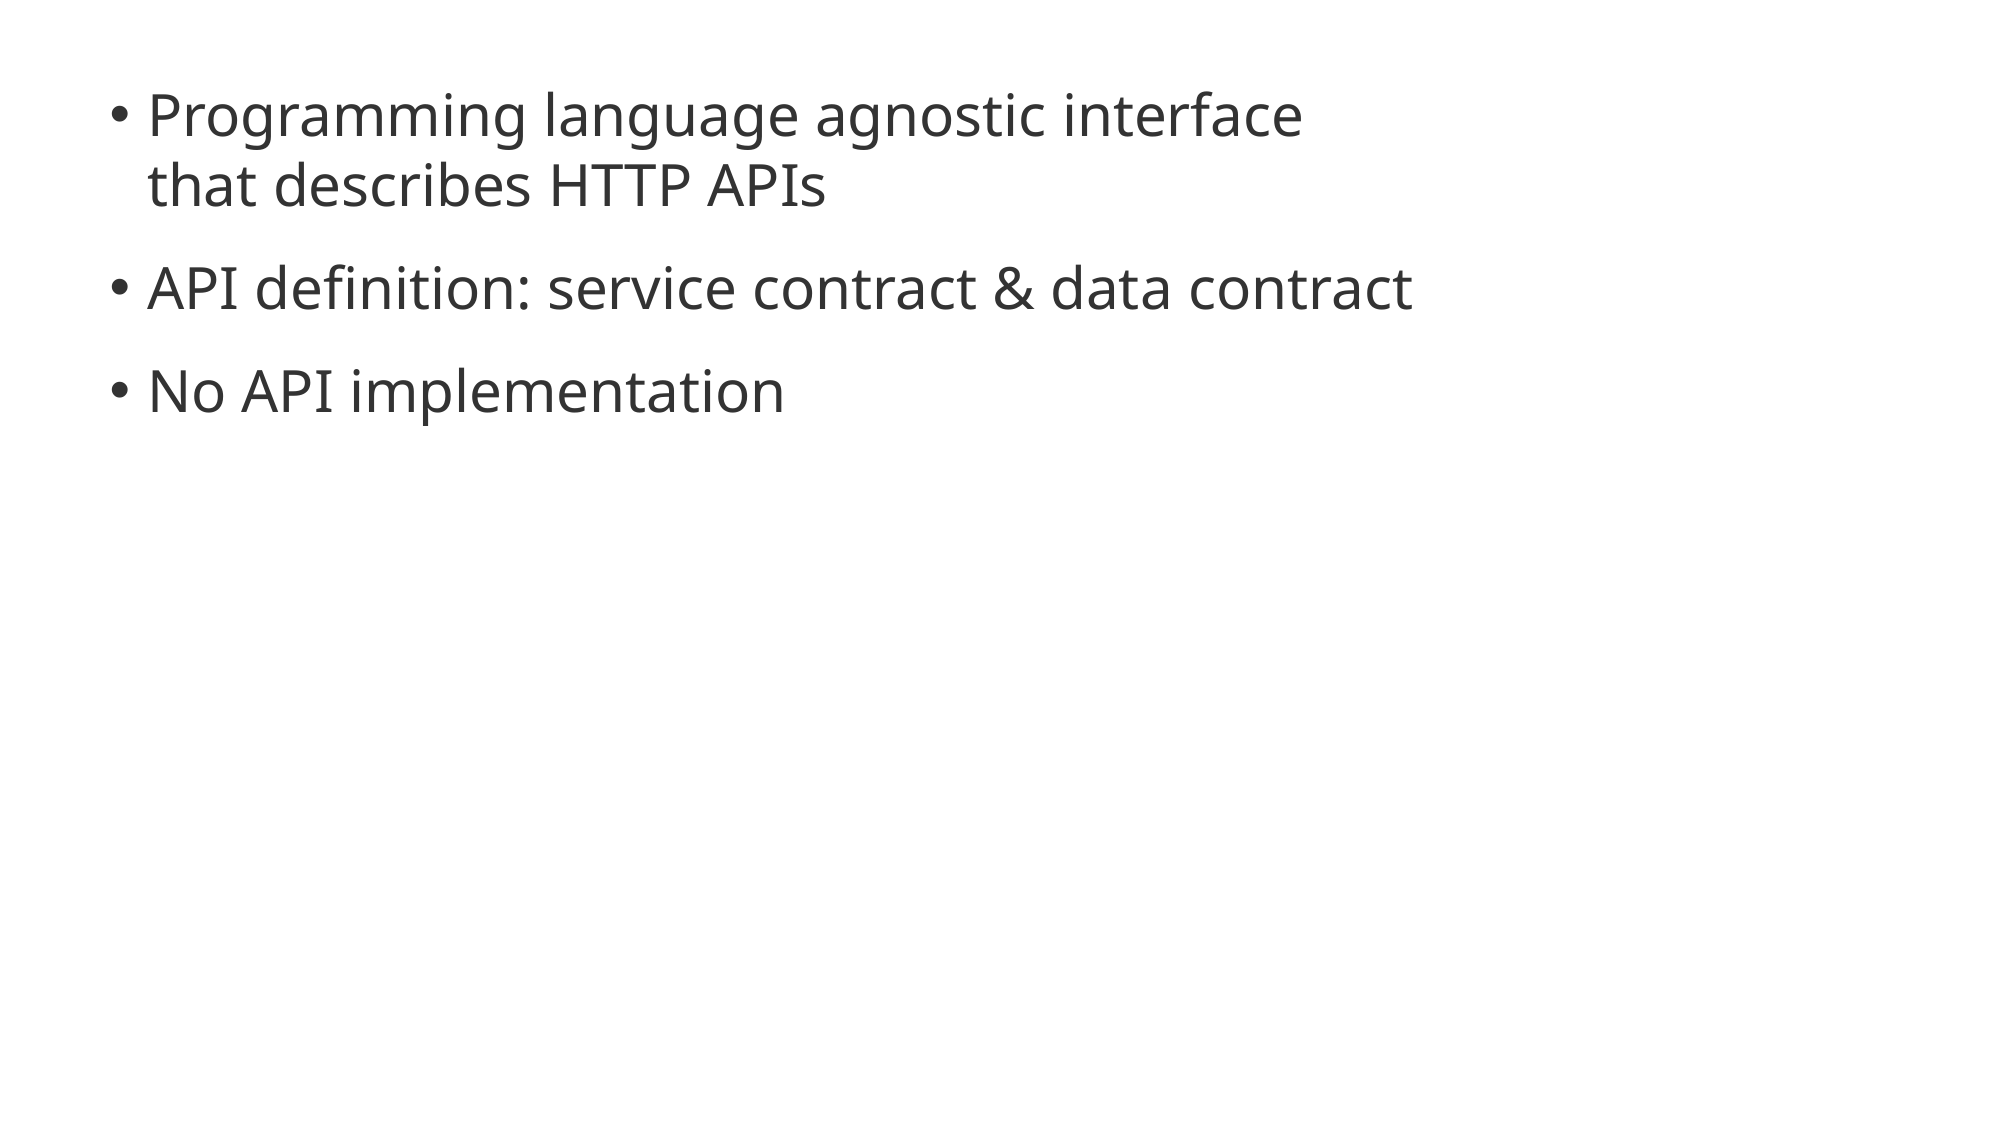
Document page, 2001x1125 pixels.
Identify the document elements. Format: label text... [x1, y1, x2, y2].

list Programming language agnostic interface that describes HTTP APIs API definition: service contract & data contract No API implementation [94, 70, 1968, 629]
